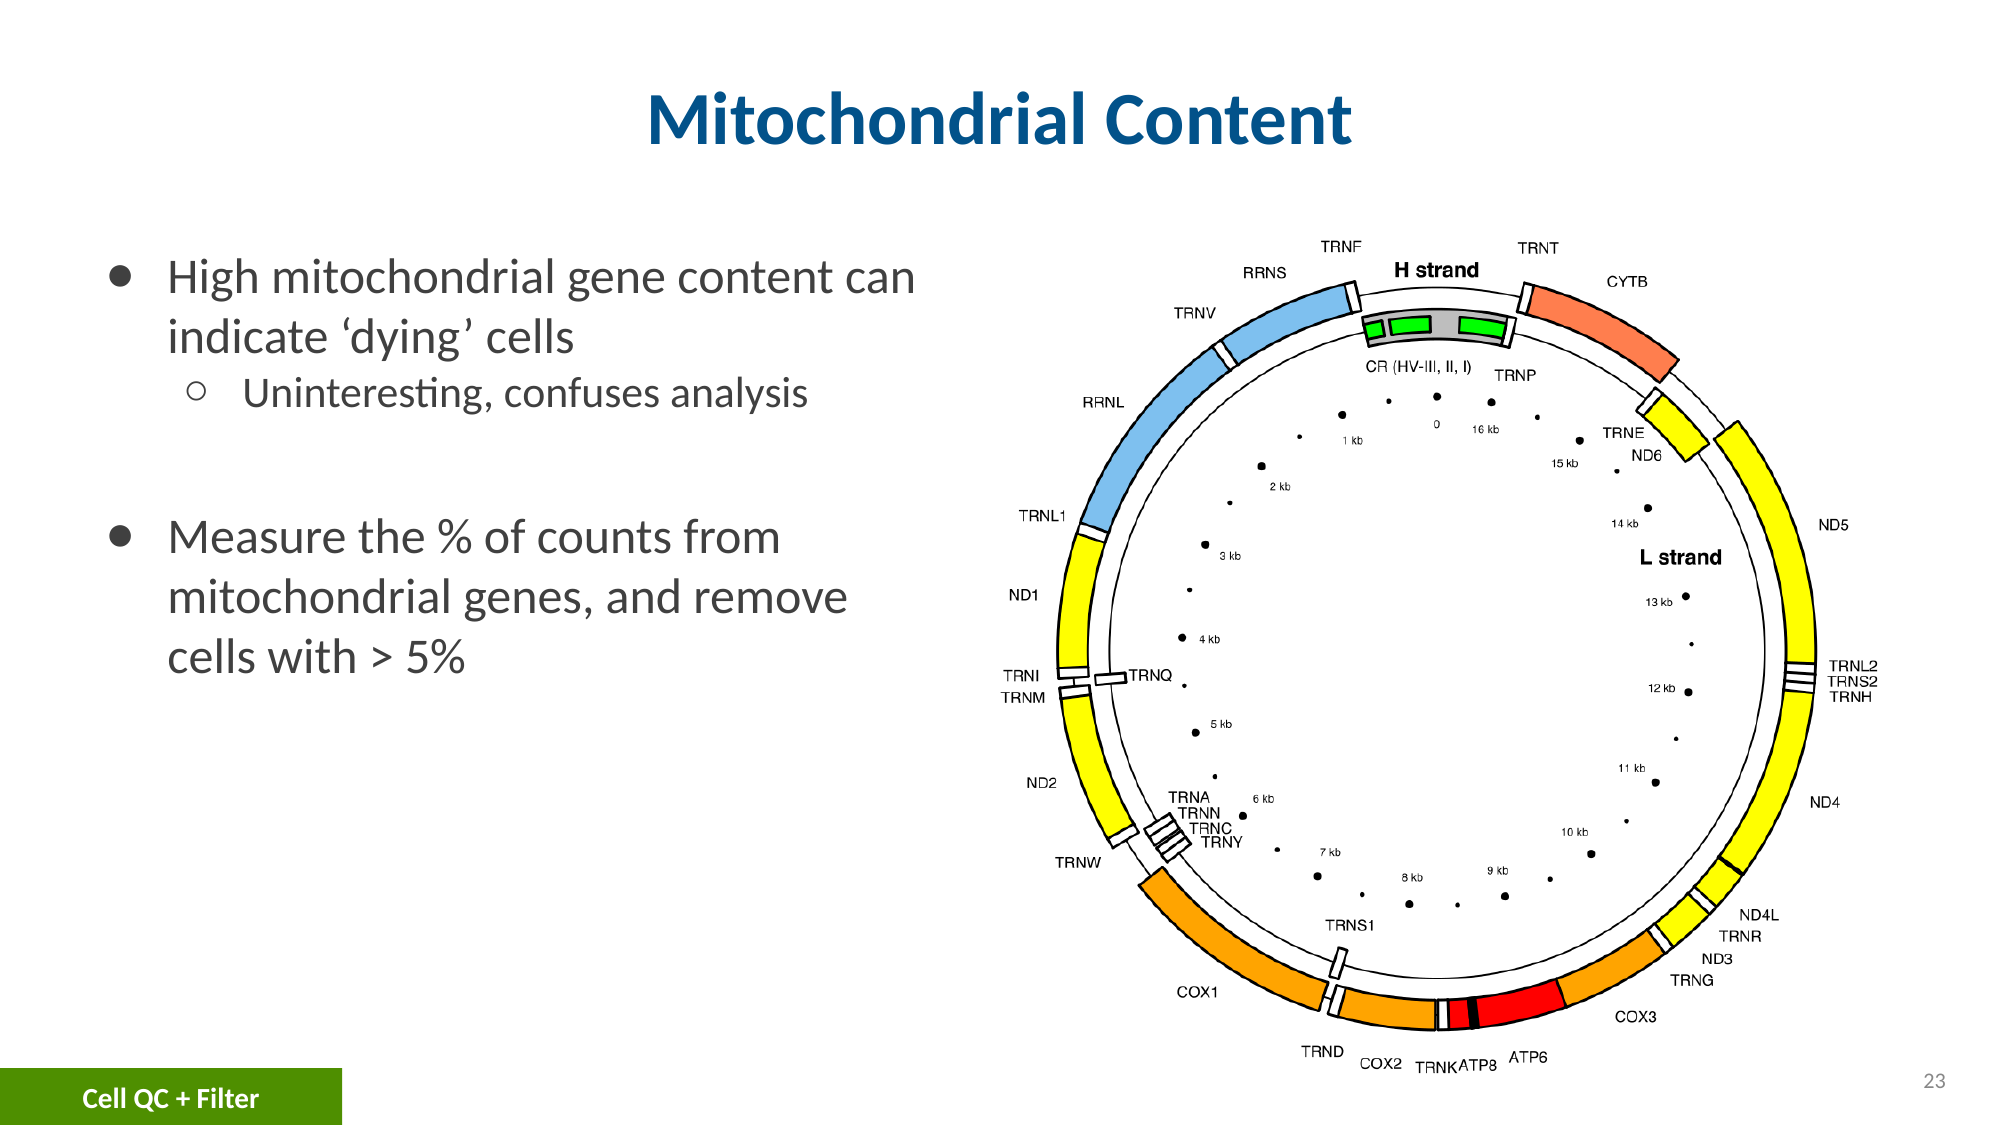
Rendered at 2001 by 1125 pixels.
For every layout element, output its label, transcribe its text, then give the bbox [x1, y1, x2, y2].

picture [983, 222, 1894, 1091]
list High mitochondrial gene content can indicate ‘dying’ cells Uninteresting, confuses analysis Measure the % of counts from mitochondrial genes, and remove cells with > 5% [81, 237, 951, 1058]
text_box Cell QC + Filter [0, 1068, 343, 1125]
title Mitochondrial Content [0, 20, 2000, 209]
